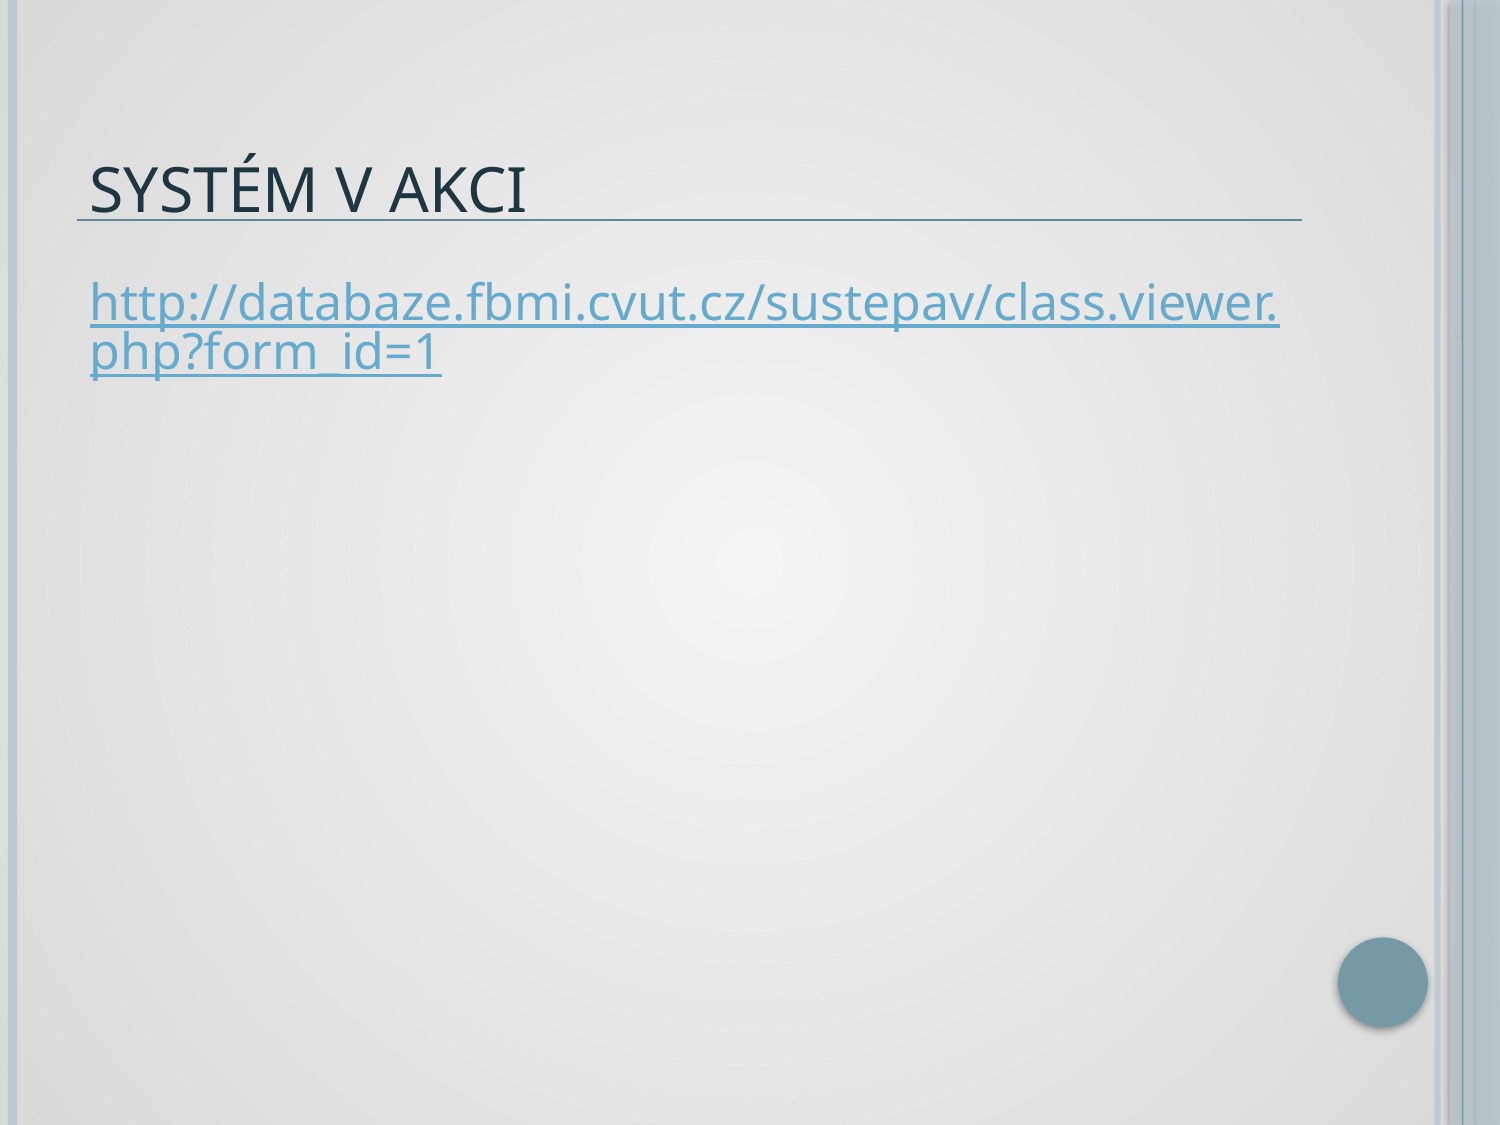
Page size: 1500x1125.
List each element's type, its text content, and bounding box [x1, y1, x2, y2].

list http://databaze.fbmi.cvut.cz/sustepav/class.viewer.php?form_id=1 [75, 262, 1300, 1062]
title Systém v akci [75, 226, 1300, 233]
title Systém v akci [75, 45, 1300, 220]
